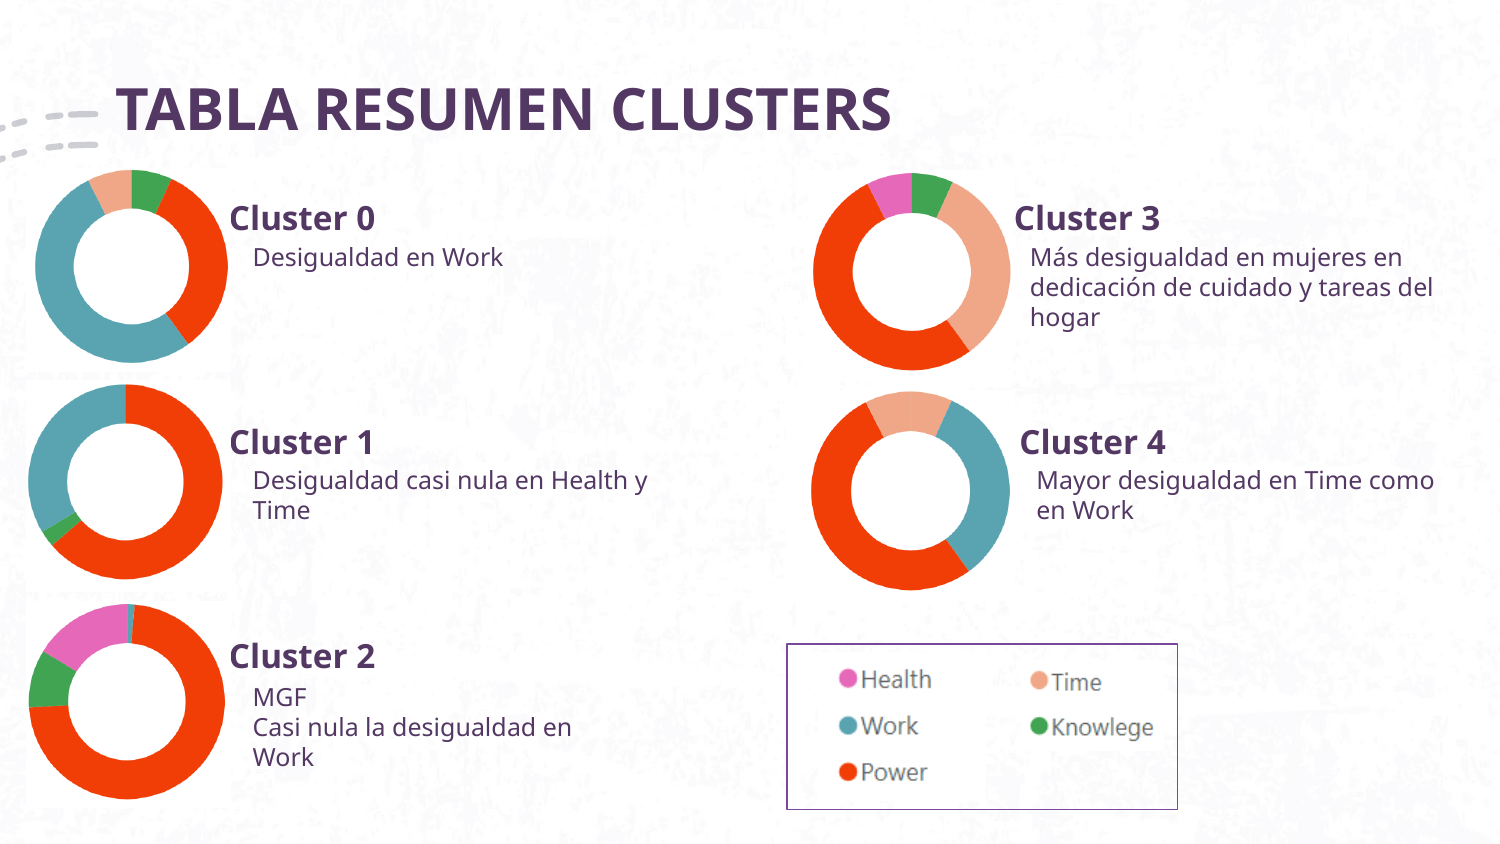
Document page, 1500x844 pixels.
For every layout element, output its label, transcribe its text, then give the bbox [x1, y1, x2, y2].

subtitle Desigualdad casi nula en Health y Time [237, 449, 692, 572]
text_box Cluster 4 [1020, 406, 1330, 477]
subtitle MGF Casi nula la desigualdad en Work [237, 666, 692, 789]
text_box Cluster 3 [1017, 182, 1325, 226]
subtitle Más desigualdad en mujeres en dedicación de cuidado y tareas del hogar [1017, 226, 1470, 350]
text_box [786, 644, 1178, 810]
text_box Cluster 1 [236, 406, 540, 477]
picture [0, 0, 1500, 844]
text_box Cluster 2 [236, 620, 540, 691]
subtitle Desigualdad en Work [237, 226, 692, 376]
title TABLA RESUMEN CLUSTERS [100, 57, 1415, 170]
subtitle Mayor desigualdad en Time como en Work [1021, 449, 1476, 572]
text_box Cluster 0 [236, 182, 540, 253]
